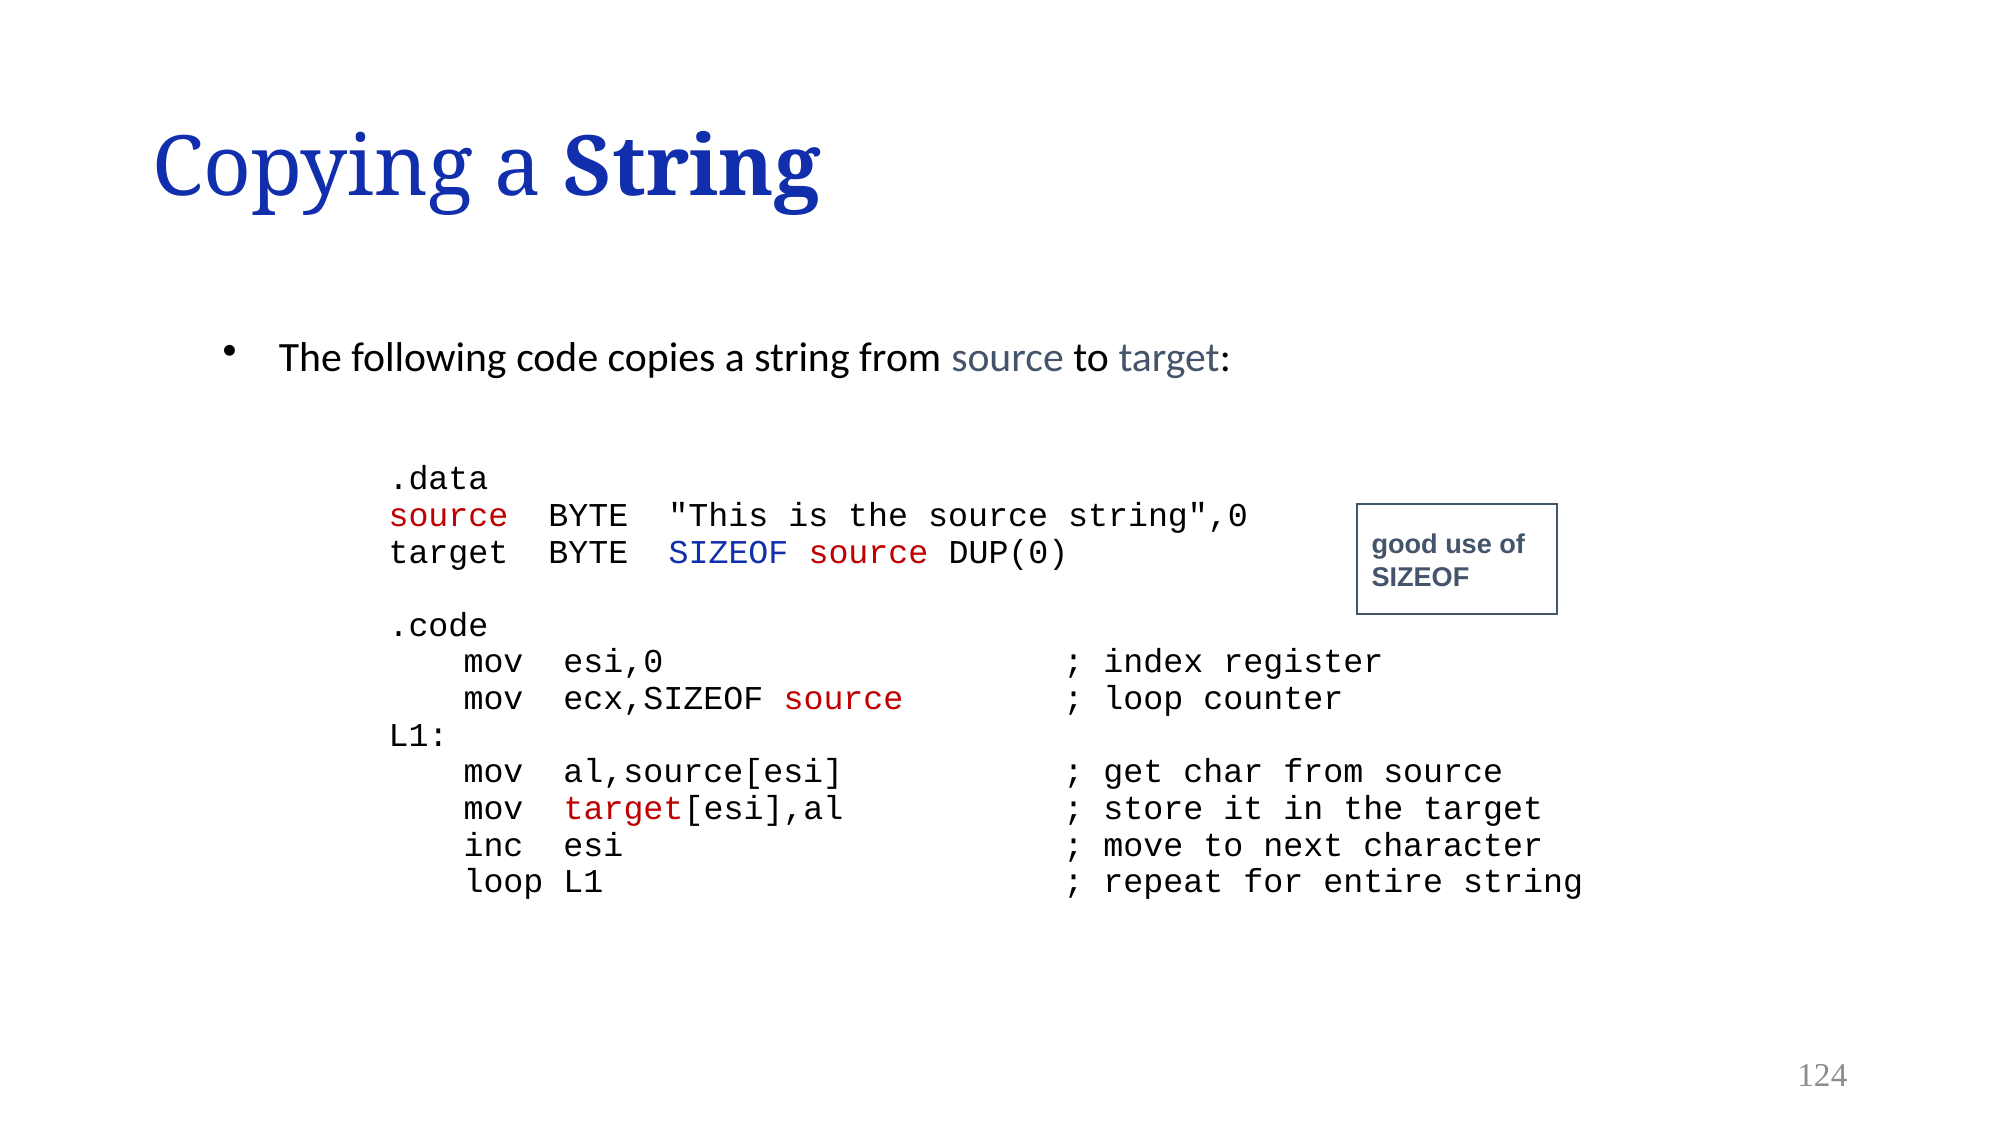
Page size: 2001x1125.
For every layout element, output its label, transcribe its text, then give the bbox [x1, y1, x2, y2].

slide_number 124 [1412, 1042, 1863, 1103]
text_box .data source BYTE "This is the source string",0 target BYTE SIZEOF source DUP(0) .code mov esi,0 ; index register mov ecx,SIZEOF source ; loop counter L1: mov al,source[esi] ; get char from source mov target[esi],al ; store it in the target inc esi ; move to next character loop L1 ; repeat for entire string [373, 451, 1637, 977]
text_box good use of SIZEOF [1356, 503, 1557, 614]
text_box The following code copies a string from source to target: [207, 307, 1433, 403]
title Copying a String [137, 59, 1863, 278]
